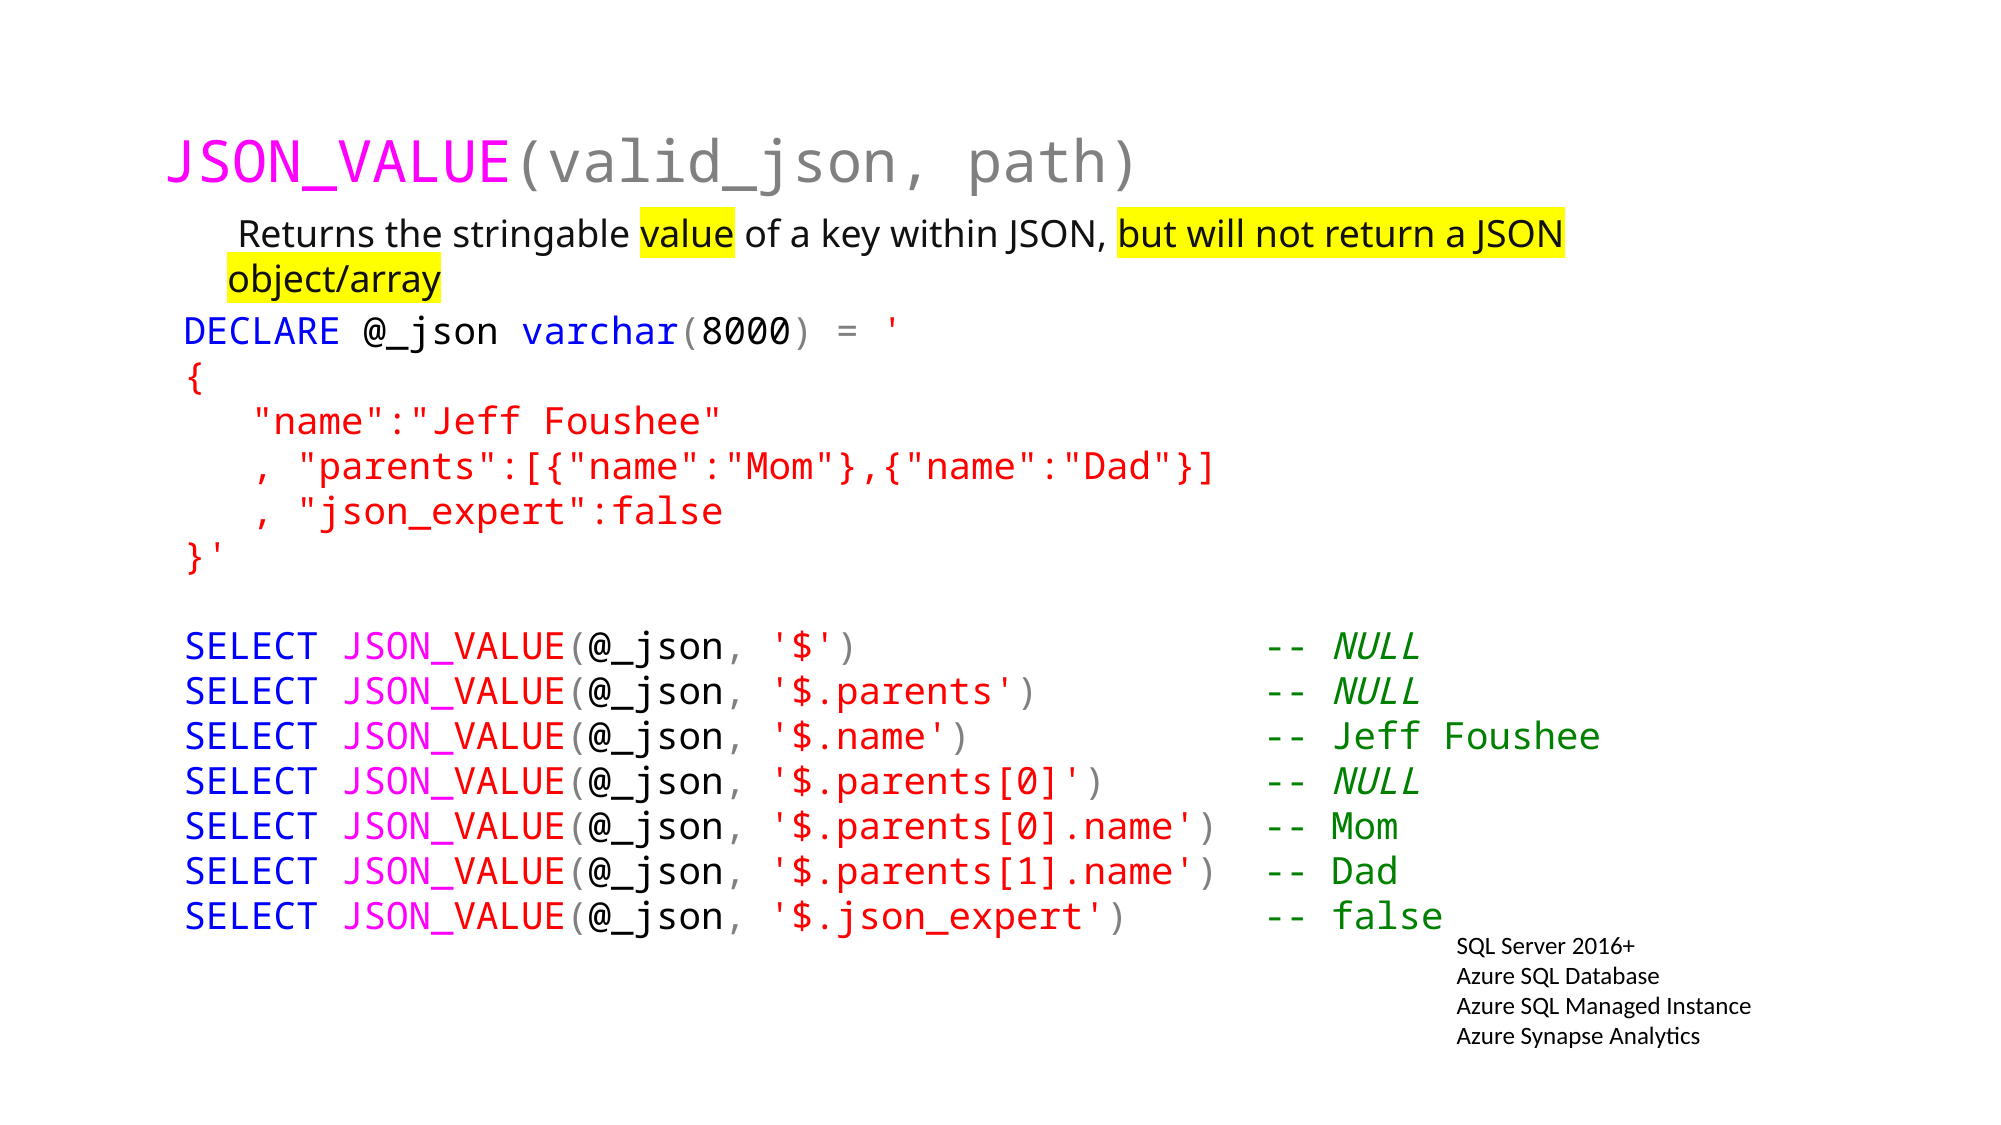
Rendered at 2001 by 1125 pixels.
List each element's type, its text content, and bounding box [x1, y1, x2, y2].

text_box DECLARE @_json varchar(8000) = ' { "name":"Jeff Foushee" , "parents":[{"name":"Mom"},{"name":"Dad"}] , "json_expert":false }' SELECT JSON_VALUE(@_json, '$') -- NULL SELECT JSON_VALUE(@_json, '$.parents') -- NULL SELECT JSON_VALUE(@_json, '$.name') -- Jeff Foushee SELECT JSON_VALUE(@_json, '$.parents[0]') -- NULL SELECT JSON_VALUE(@_json, '$.parents[0].name') -- Mom SELECT JSON_VALUE(@_json, '$.parents[1].name') -- Dad SELECT JSON_VALUE(@_json, '$.json_expert') -- false [168, 299, 1703, 945]
text_box SQL Server 2016+ Azure SQL Database Azure SQL Managed Instance Azure Synapse Analytics [1441, 922, 1928, 1058]
text_box JSON_VALUE(valid_json, path) [147, 116, 1596, 202]
text_box Returns the stringable value of a key within JSON, but will not return a JSON object/array [212, 202, 1676, 308]
